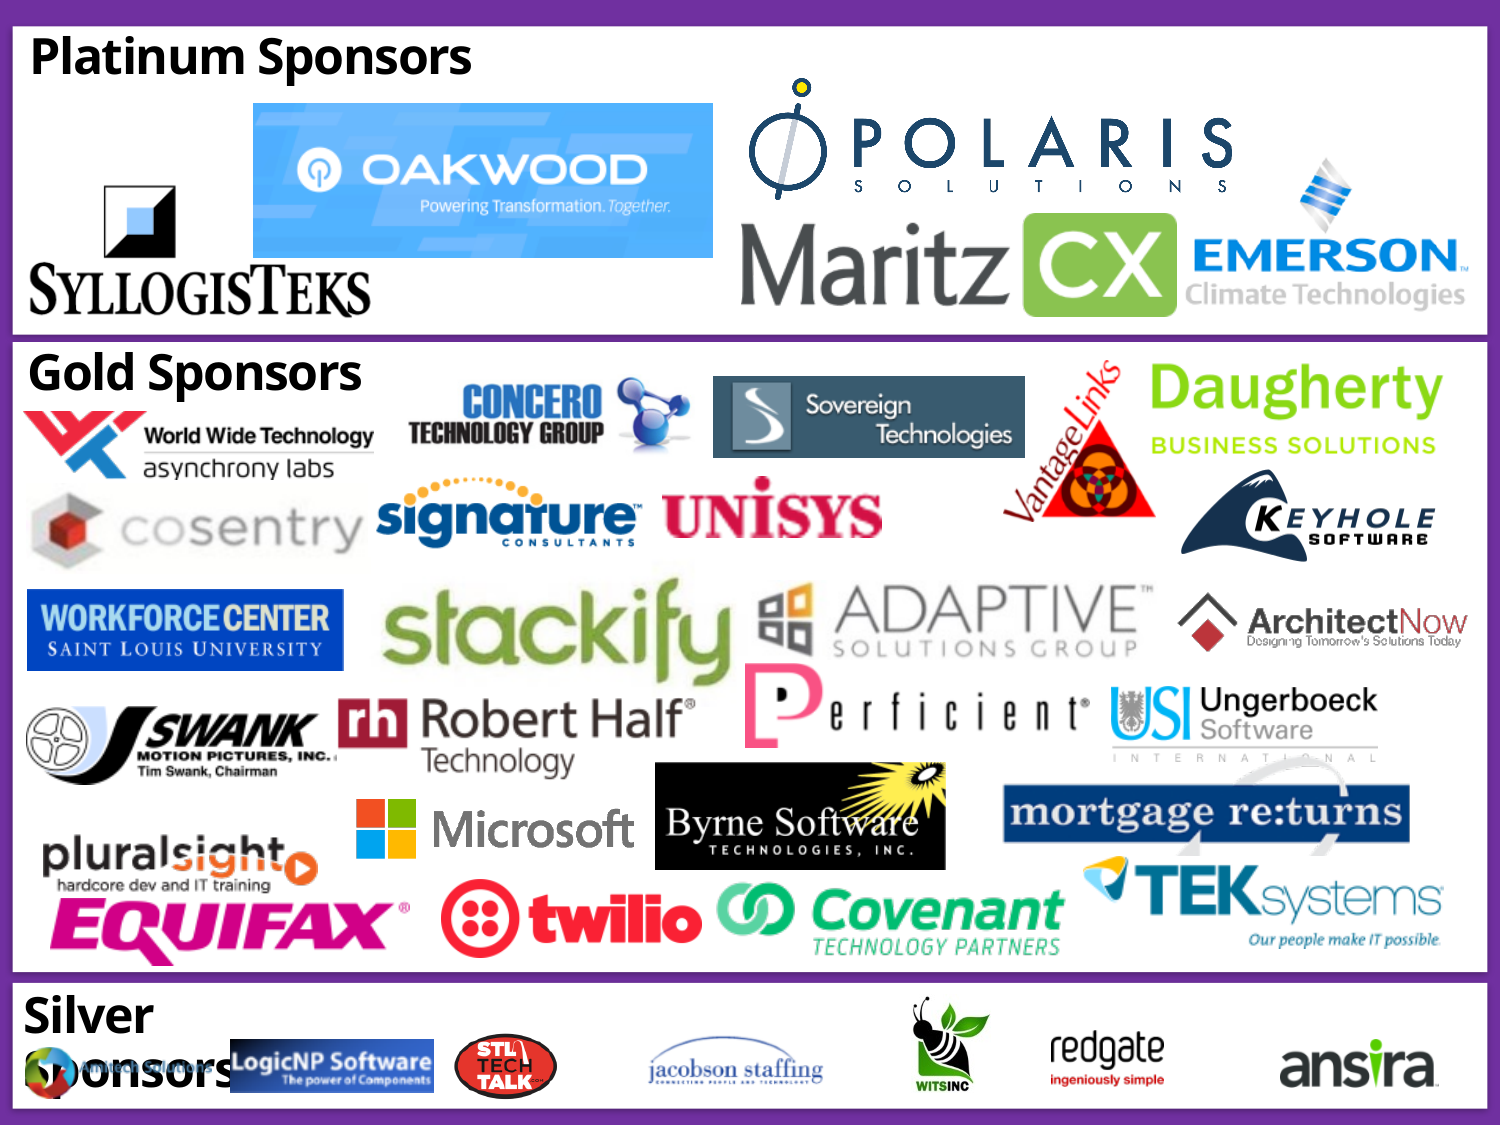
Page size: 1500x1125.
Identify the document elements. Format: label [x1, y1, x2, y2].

picture [24, 1047, 212, 1099]
picture [49, 898, 410, 966]
picture [646, 1031, 824, 1089]
picture [749, 78, 1477, 315]
text_box [575, 342, 1488, 973]
picture [571, 103, 713, 258]
picture [1050, 1029, 1164, 1087]
picture [230, 1038, 434, 1093]
picture [1172, 588, 1471, 655]
picture [911, 994, 991, 1094]
picture [712, 686, 1444, 960]
picture [451, 1031, 559, 1100]
picture [713, 360, 1445, 522]
picture [23, 411, 1159, 958]
picture [661, 476, 883, 539]
picture [405, 374, 697, 458]
picture [27, 589, 344, 671]
text_box [12, 25, 571, 1040]
picture [741, 213, 1177, 317]
text_box [12, 982, 1488, 1109]
text_box [572, 26, 1488, 335]
picture [1280, 1038, 1439, 1088]
picture [1178, 465, 1500, 566]
